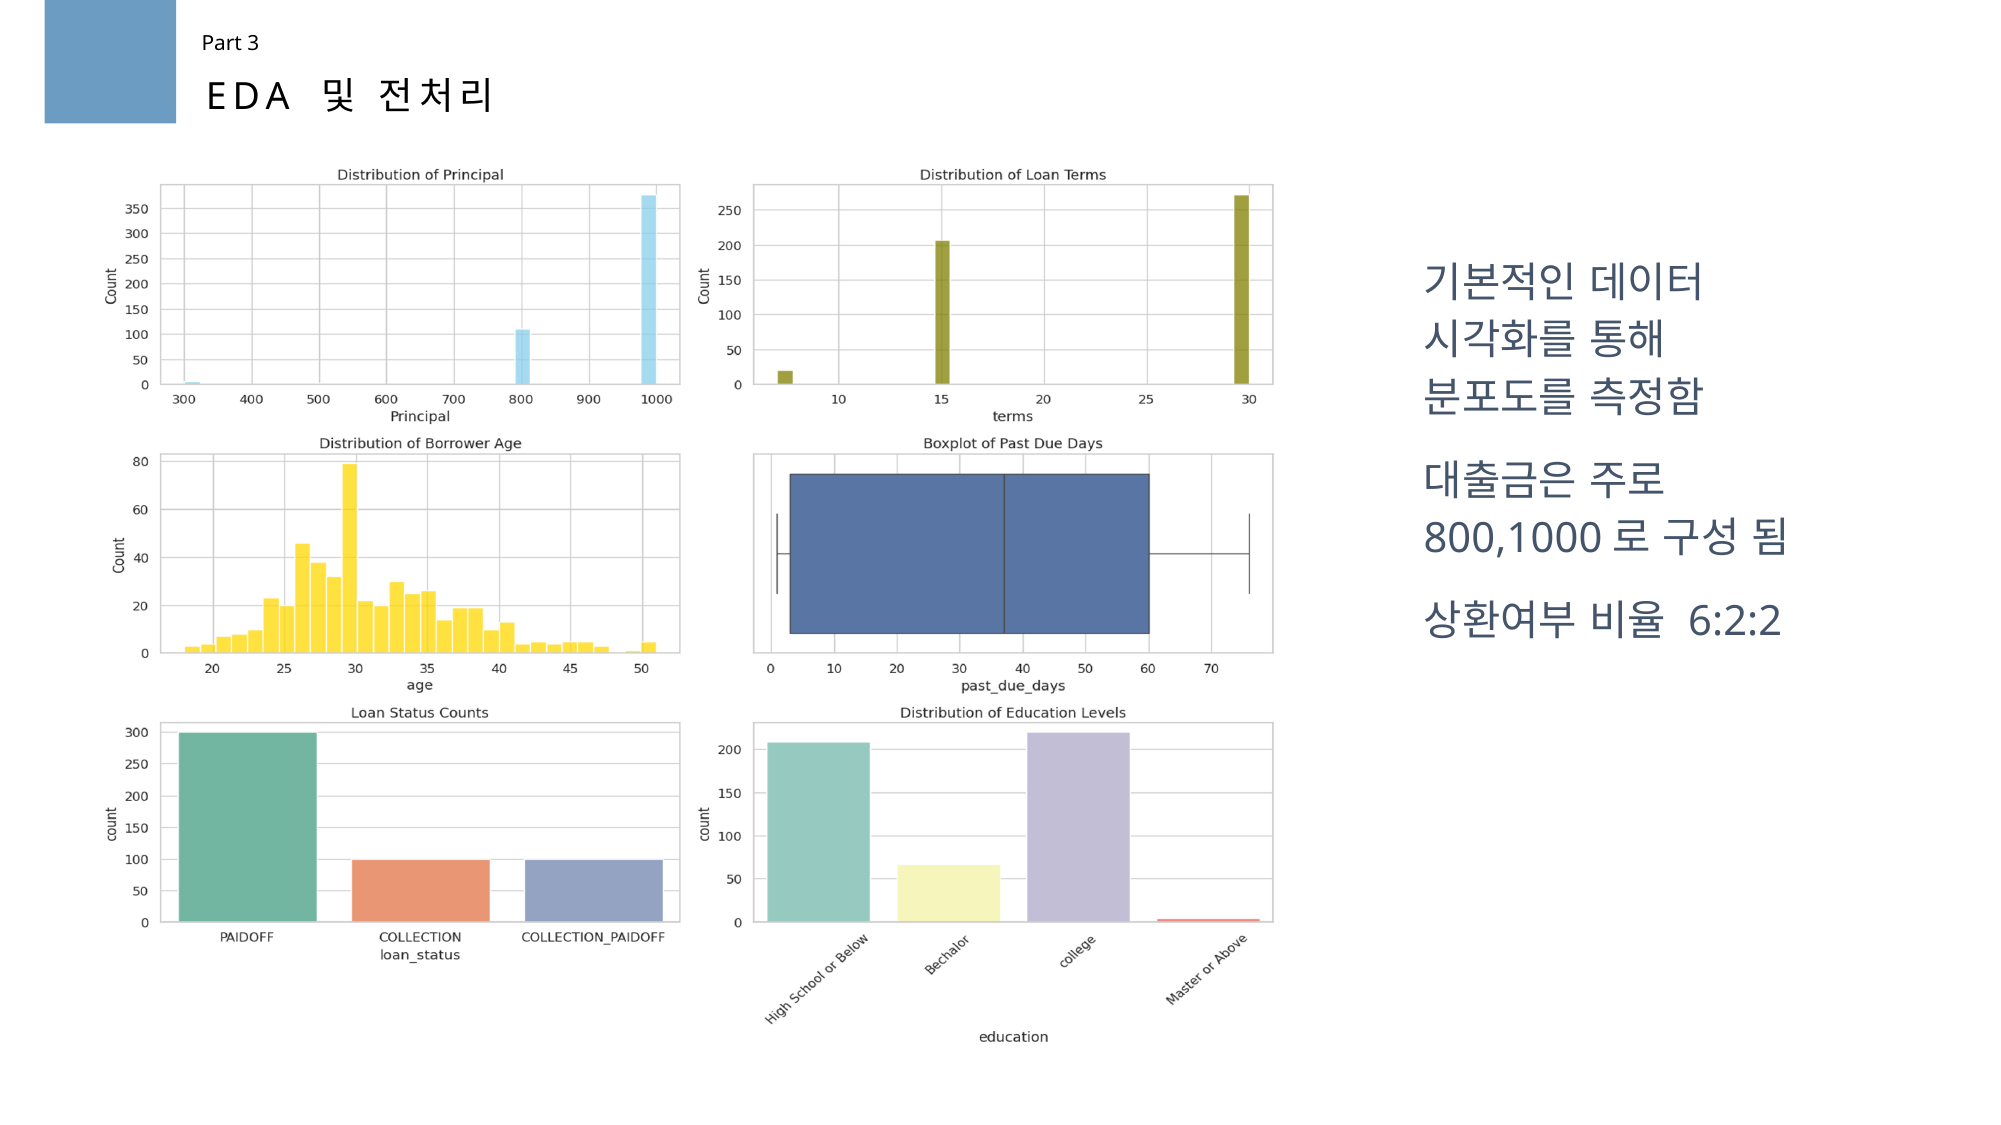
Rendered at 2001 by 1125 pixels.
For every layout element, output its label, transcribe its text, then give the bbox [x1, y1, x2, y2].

text_box [44, 0, 177, 124]
text_box Part 3 [186, 22, 275, 63]
text_box 기본적인 데이터 시각화를 통해 분포도를 측정함 대출금은 주로 800,1000로 구성 됨 상환여부 비율 6:2:2 [1408, 232, 1841, 892]
picture [95, 161, 1280, 1051]
text_box EDA 및 전처리 [190, 64, 625, 125]
